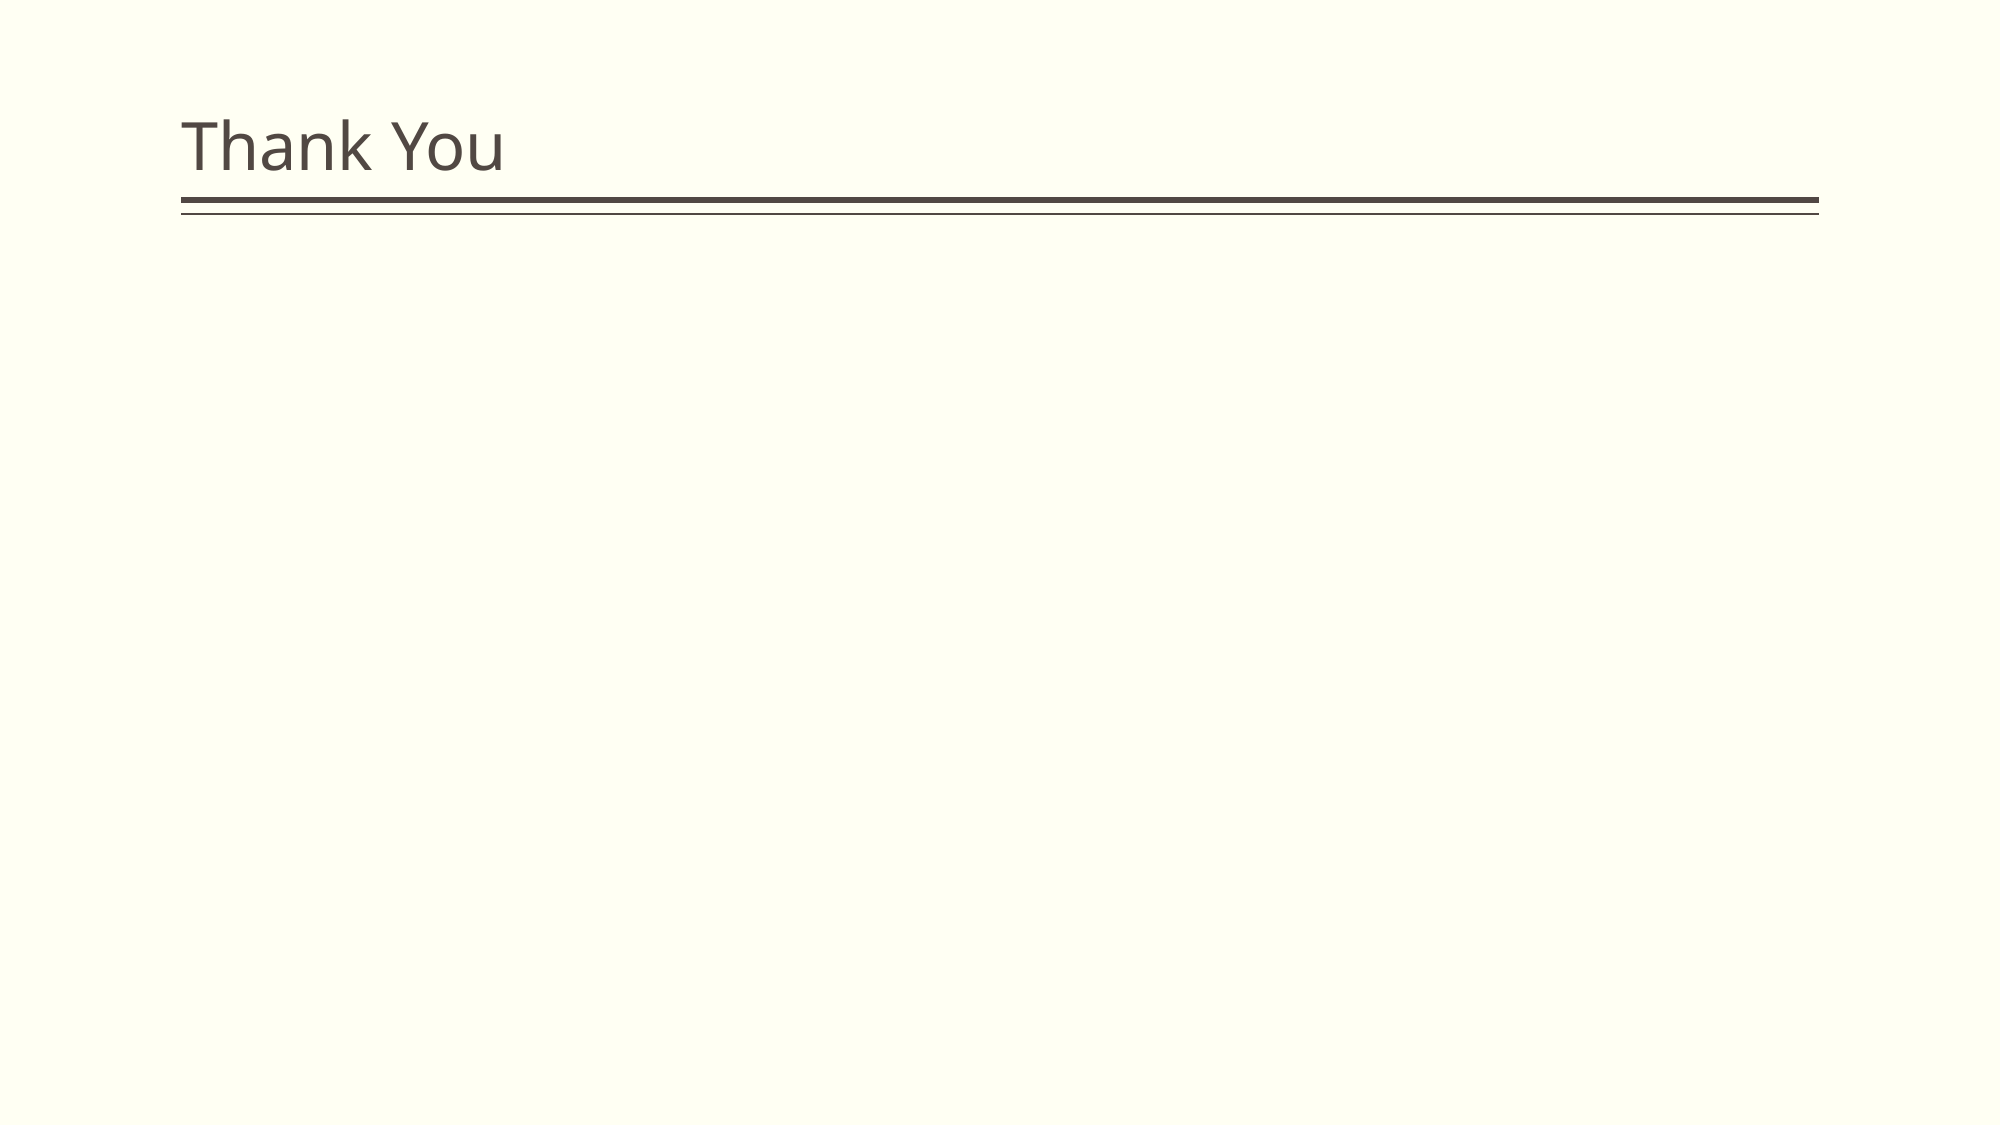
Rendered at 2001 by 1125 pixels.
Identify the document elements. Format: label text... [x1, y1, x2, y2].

title Thank You [181, 12, 1819, 193]
